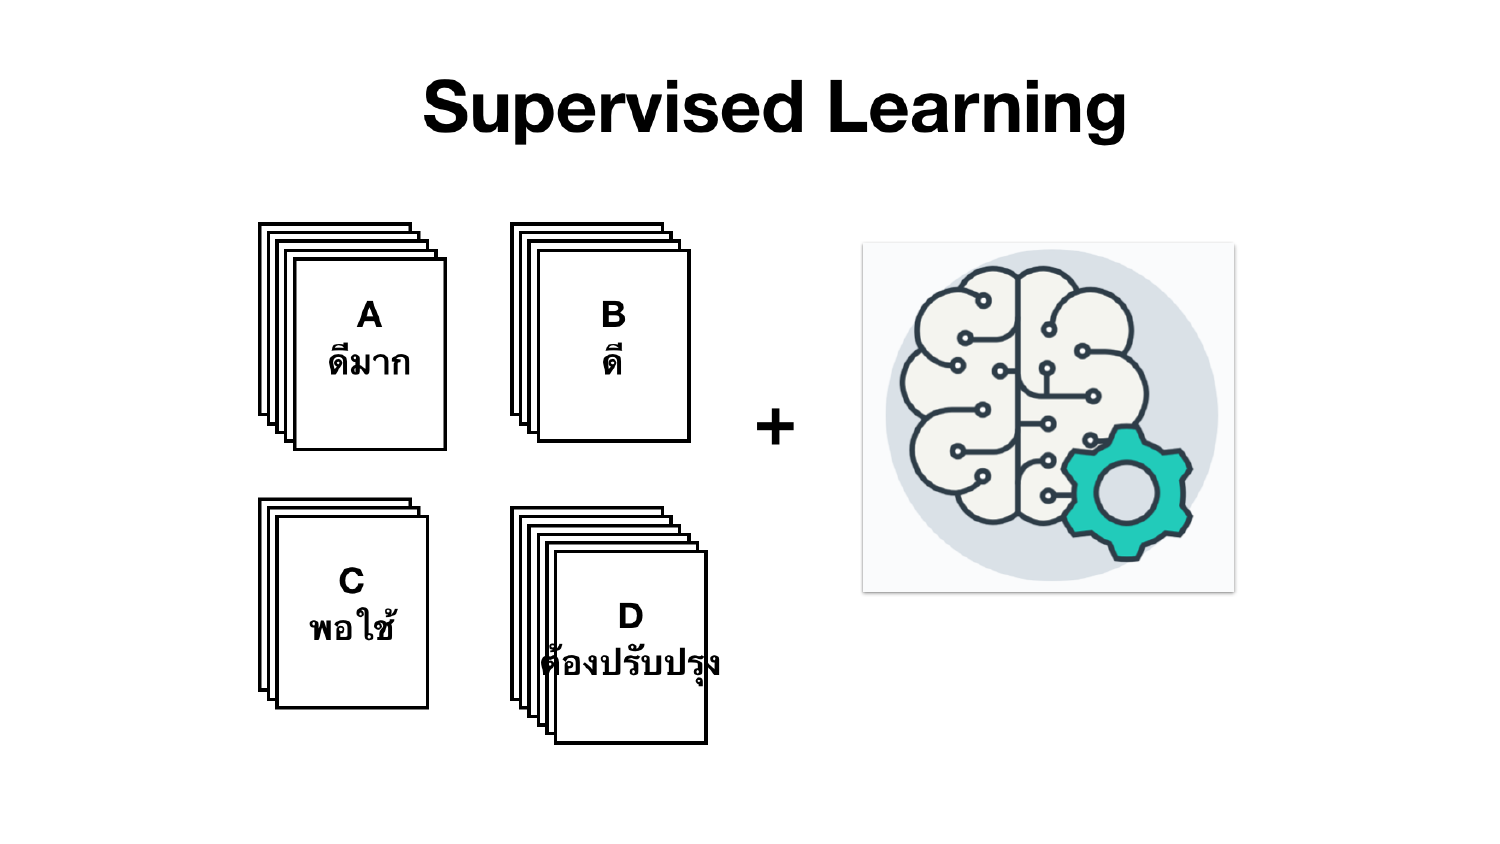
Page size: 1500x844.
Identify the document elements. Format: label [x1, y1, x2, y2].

picture [238, 15, 1262, 810]
